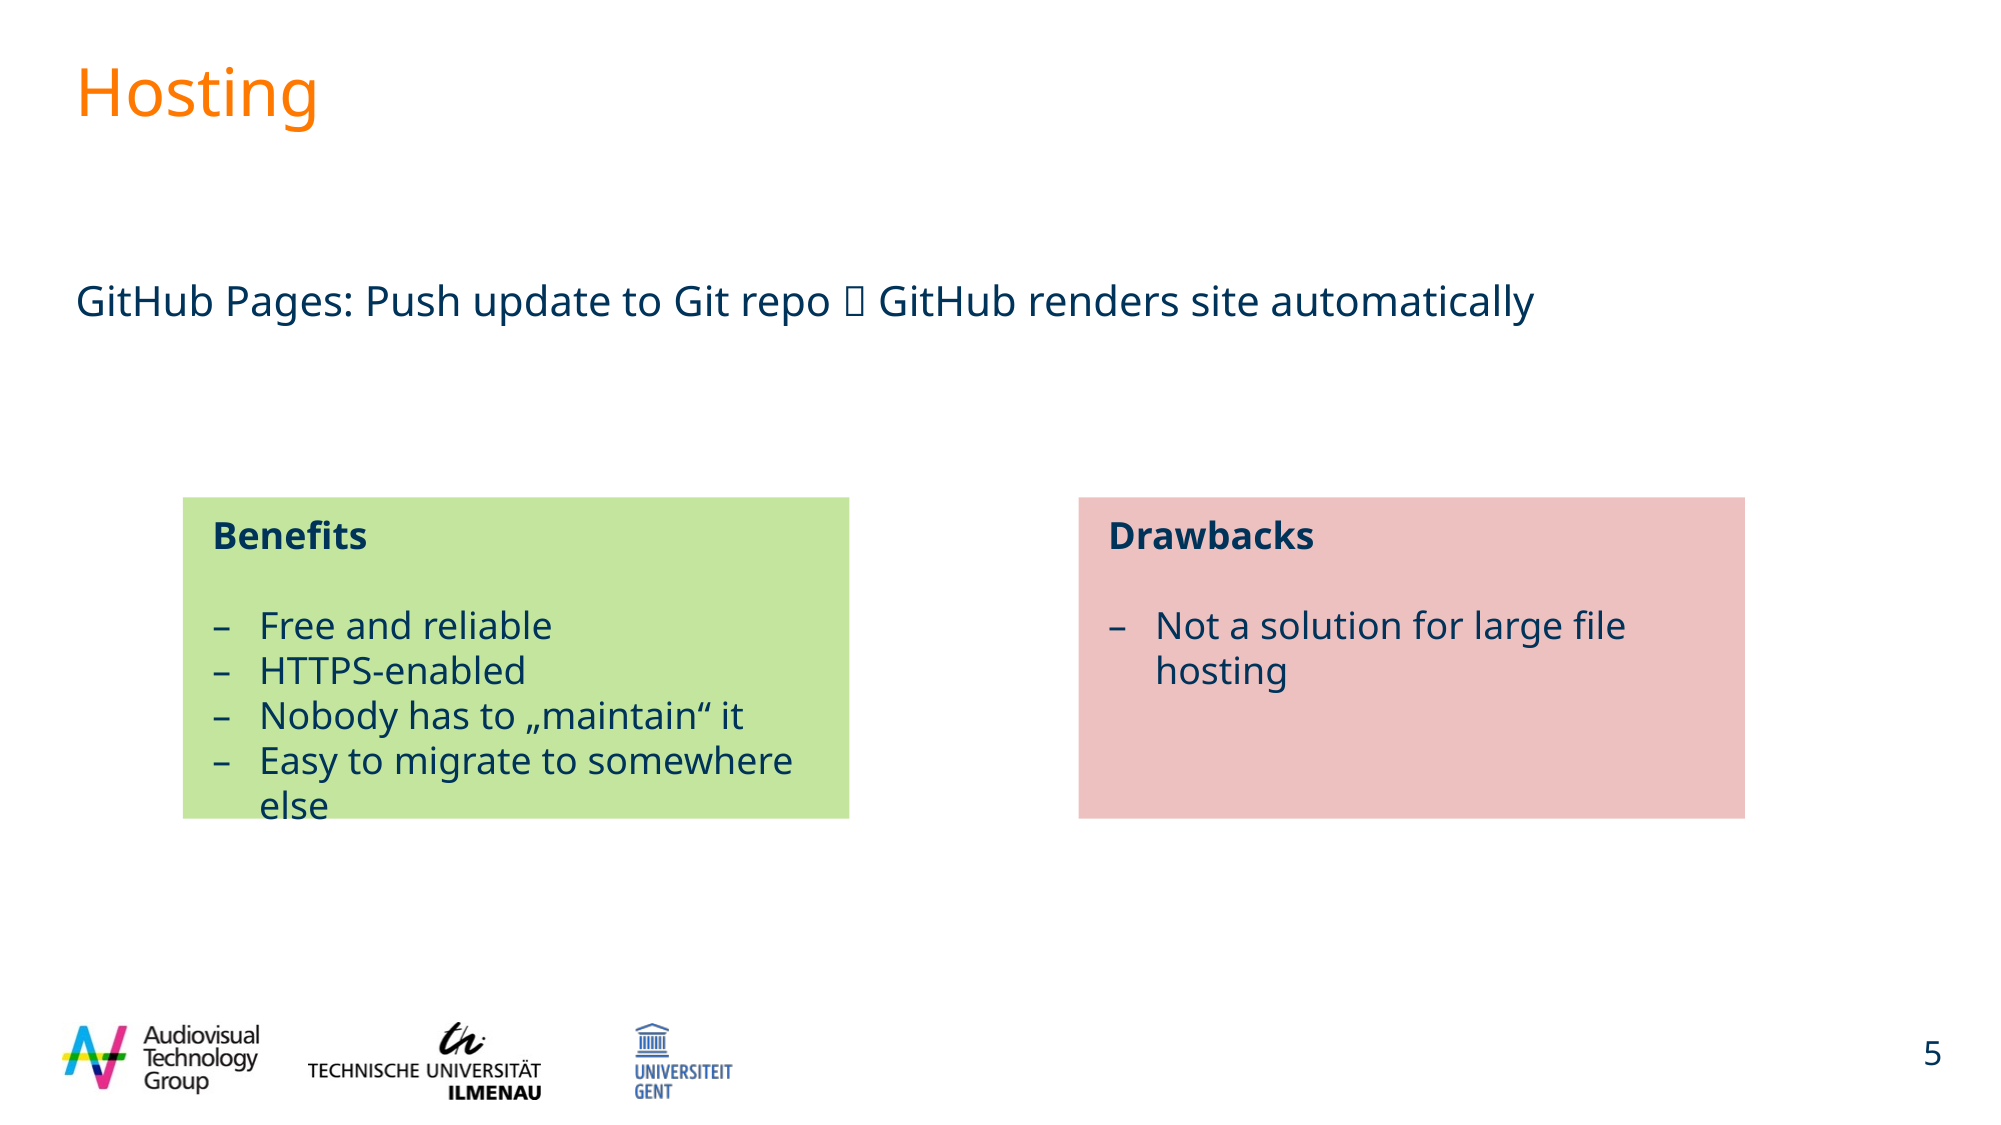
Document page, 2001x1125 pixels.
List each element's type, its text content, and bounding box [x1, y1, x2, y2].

picture [634, 1023, 733, 1099]
list GitHub Pages: Push update to Git repo  GitHub renders site automatically [60, 267, 1707, 1011]
text_box Drawbacks Not a solution for large file hosting [1078, 497, 1745, 819]
text_box Benefits Free and reliable HTTPS-enabled Nobody has to „maintain“ it Easy to migrate to somewhere else [182, 497, 850, 819]
title Hosting [60, 42, 1861, 197]
picture [308, 1022, 541, 1100]
picture [62, 1022, 260, 1095]
slide_number 5 [1540, 1025, 1958, 1100]
